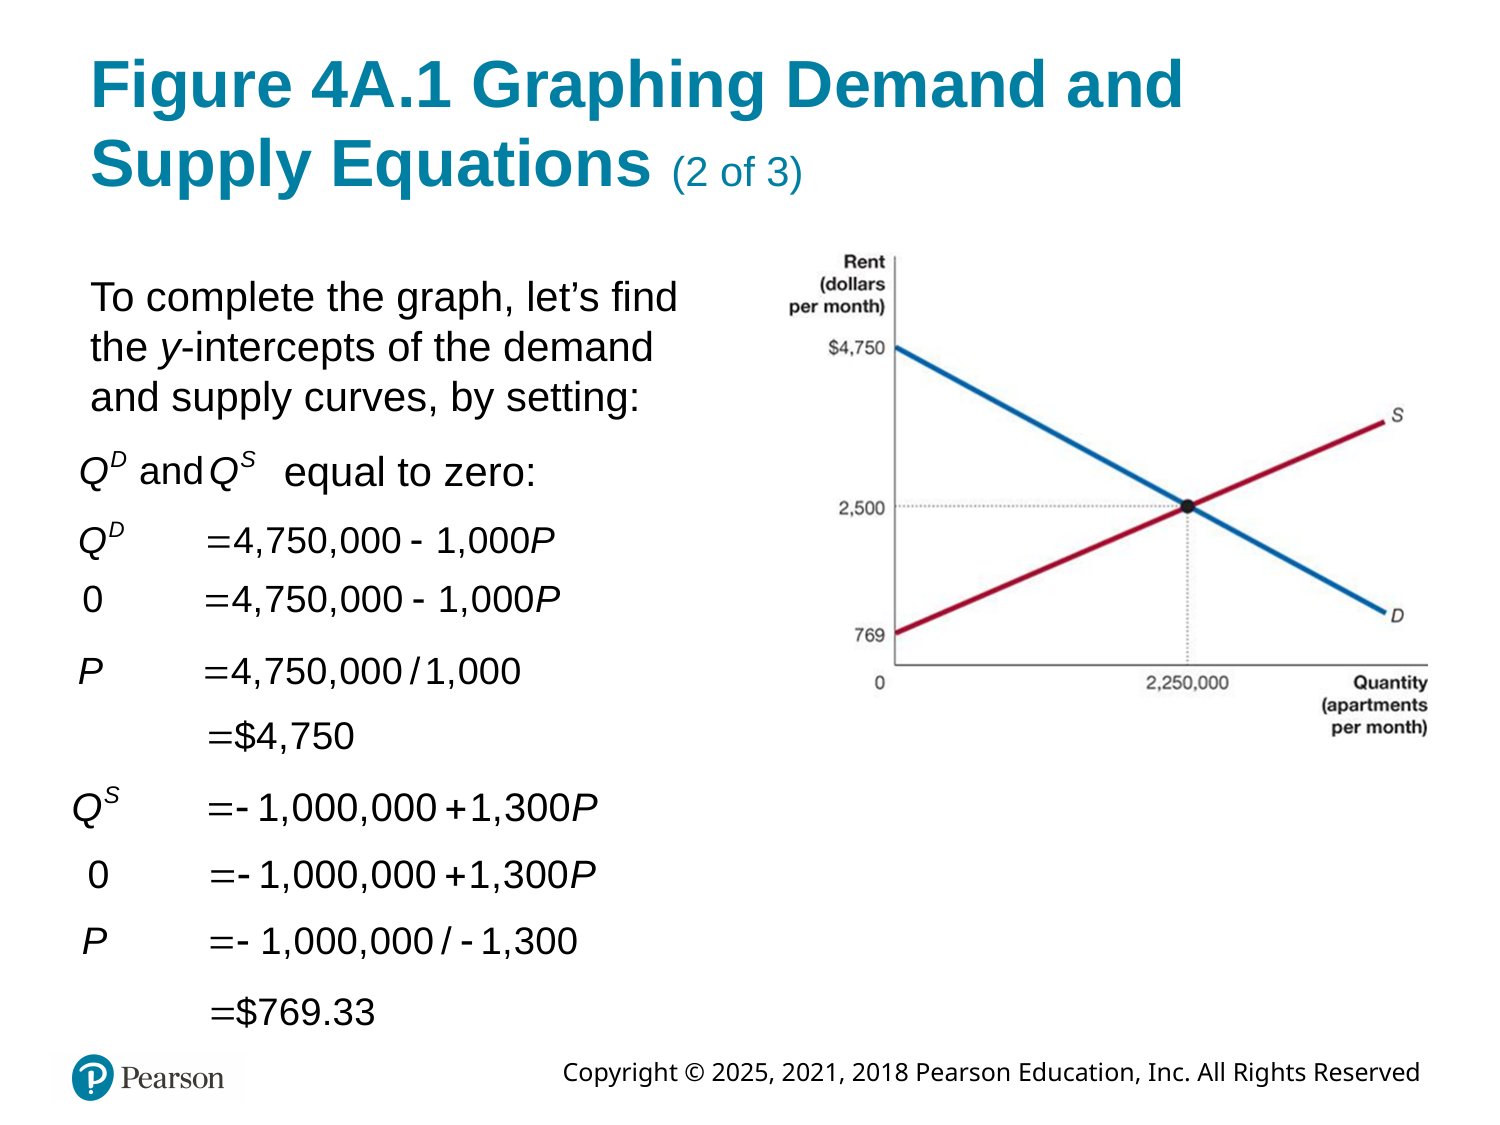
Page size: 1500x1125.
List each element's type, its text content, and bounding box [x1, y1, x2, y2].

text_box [76, 654, 525, 698]
picture [789, 252, 1428, 739]
list equal to zero: [283, 444, 632, 503]
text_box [78, 445, 260, 495]
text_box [80, 924, 582, 968]
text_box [80, 582, 566, 626]
title Figure 4A.1 Graphing Demand and Supply Equations (2 of 3) [75, 35, 1425, 216]
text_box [71, 781, 604, 835]
list To complete the graph, let’s find the y-intercepts of the demand and supply curves, by setting: [75, 255, 710, 431]
picture [51, 1053, 245, 1102]
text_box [202, 716, 359, 759]
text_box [204, 992, 379, 1033]
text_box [78, 516, 562, 567]
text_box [85, 856, 602, 902]
